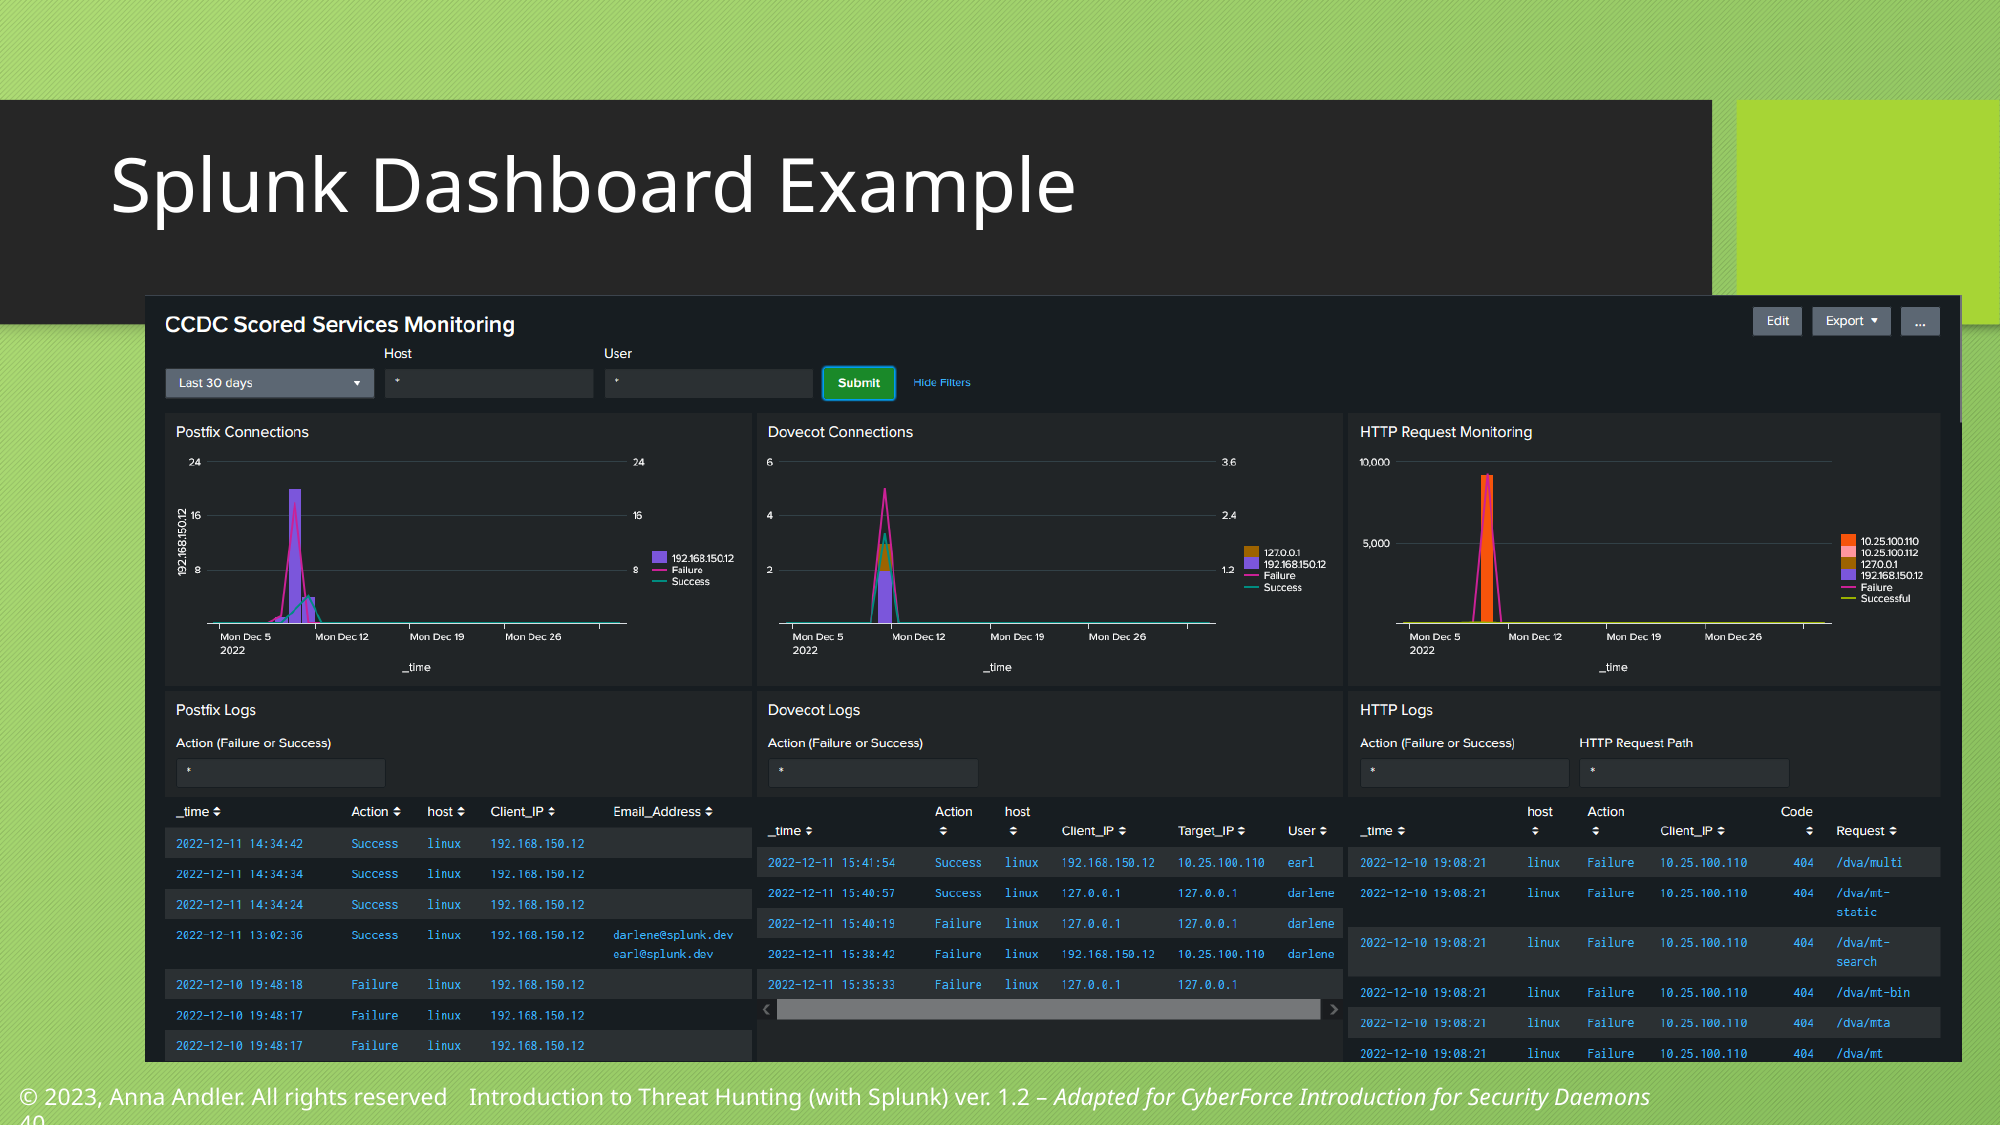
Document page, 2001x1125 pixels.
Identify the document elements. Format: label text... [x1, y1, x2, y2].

title Splunk Dashboard Example [95, 115, 1905, 263]
text_box © 2023, Anna Andler. All rights reserved Introduction to Threat Hunting (with Splunk) ver. 1.2 – Adapted for CyberForce Introduction for Security Daemons 40 [4, 1074, 2000, 1125]
picture [0, 295, 2000, 1063]
